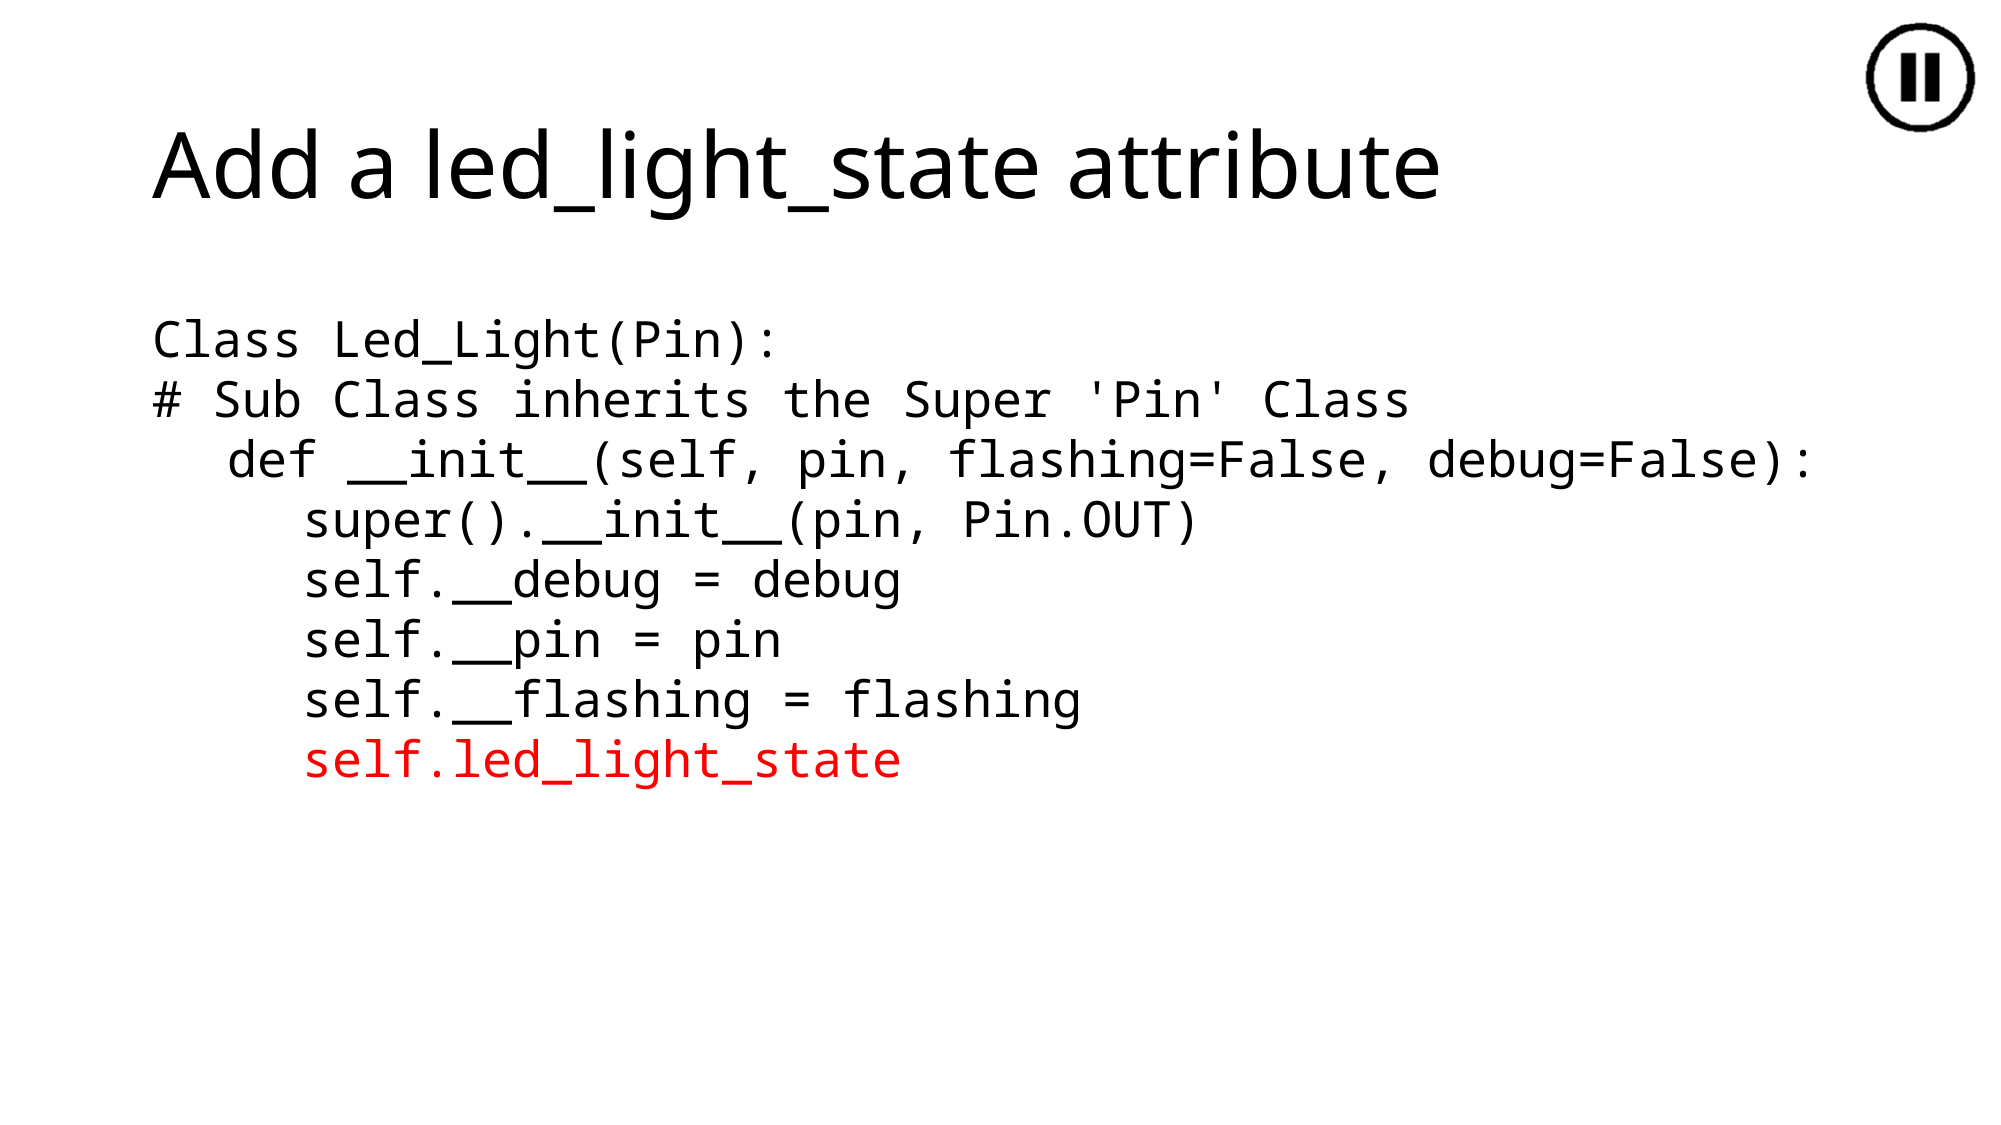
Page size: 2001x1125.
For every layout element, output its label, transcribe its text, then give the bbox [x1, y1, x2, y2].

title Add a led_light_state attribute [137, 59, 1863, 278]
list Class Led_Light(Pin): # Sub Class inherits the Super 'Pin' Class def __init__(self, pin, flashing=False, debug=False): super().__init__(pin, Pin.OUT) self.__debug = debug self.__pin = pin self.__flashing = flashing self.led_light_state [137, 299, 1863, 1014]
picture [1839, 0, 2000, 153]
